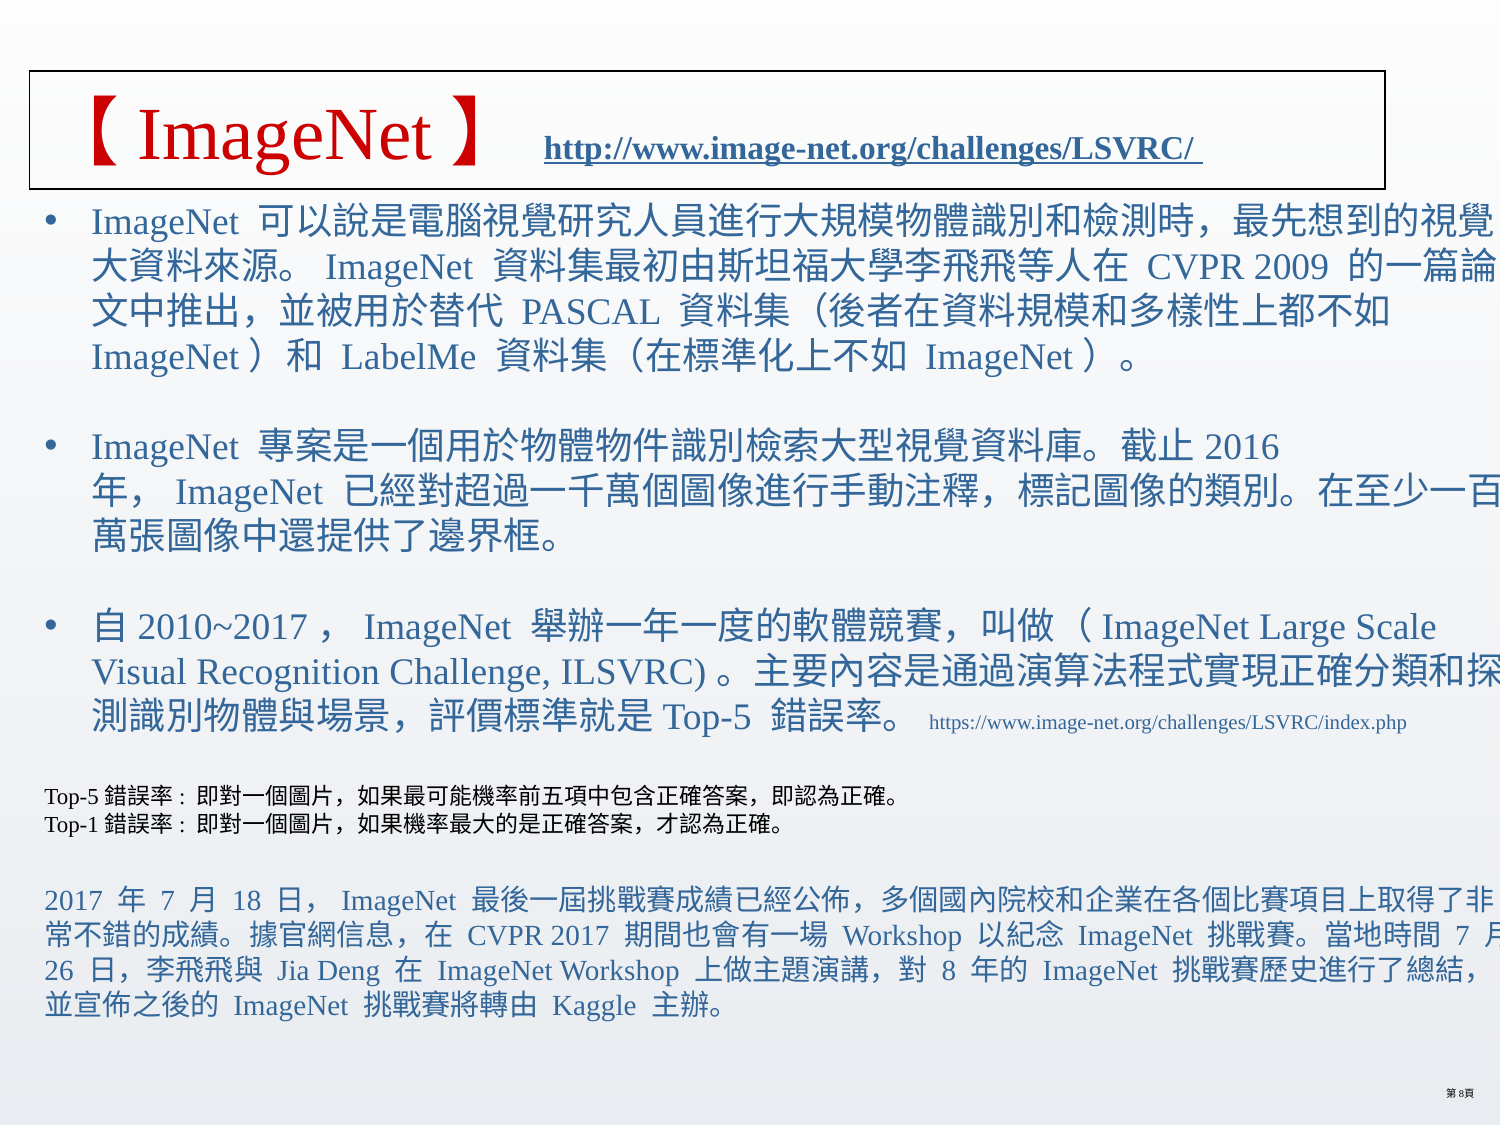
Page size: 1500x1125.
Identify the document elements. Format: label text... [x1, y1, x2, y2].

list ImageNet 可以說是電腦視覺研究人員進行大規模物體識別和檢測時，最先想到的視覺大資料來源。ImageNet 資料集最初由斯坦福大學李飛飛等人在 CVPR 2009 的一篇論文中推出，並被用於替代 PASCAL 資料集（後者在資料規模和多樣性上都不如 ImageNet）和 LabelMe 資料集（在標準化上不如 ImageNet）。 ImageNet 專案是一個用於物體物件識別檢索大型視覺資料庫。截止2016年，ImageNet 已經對超過一千萬個圖像進行手動注釋，標記圖像的類別。在至少一百萬張圖像中還提供了邊界框。 自2010~2017，ImageNet 舉辦一年一度的軟體競賽，叫做（ImageNet Large Scale Visual Recognition Challenge, ILSVRC)。主要內容是通過演算法程式實現正確分類和探測識別物體與場景，評價標準就是Top-5 錯誤率。https://www.image-net.org/challenges/LSVRC/index.php Top-5錯誤率: 即對一個圖片，如果最可能機率前五項中包含正確答案，即認為正確。 Top-1錯誤率: 即對一個圖片，如果機率最大的是正確答案，才認為正確。 2017 年 7 月 18 日，ImageNet 最後一屆挑戰賽成績已經公佈，多個國內院校和企業在各個比賽項目上取得了非常不錯的成績。據官網信息，在 CVPR 2017 期間也會有一場 Workshop 以紀念 ImageNet 挑戰賽。當地時間 7 月 26 日，李飛飛與 Jia Deng 在 ImageNet Workshop 上做主題演講，對 8 年的 ImageNet 挑戰賽歷史進行了總結，並宣佈之後的 ImageNet 挑戰賽將轉由 Kaggle 主辦。 [29, 189, 1500, 1094]
title 【ImageNet】http://www.image-net.org/challenges/LSVRC/ [29, 70, 1386, 189]
